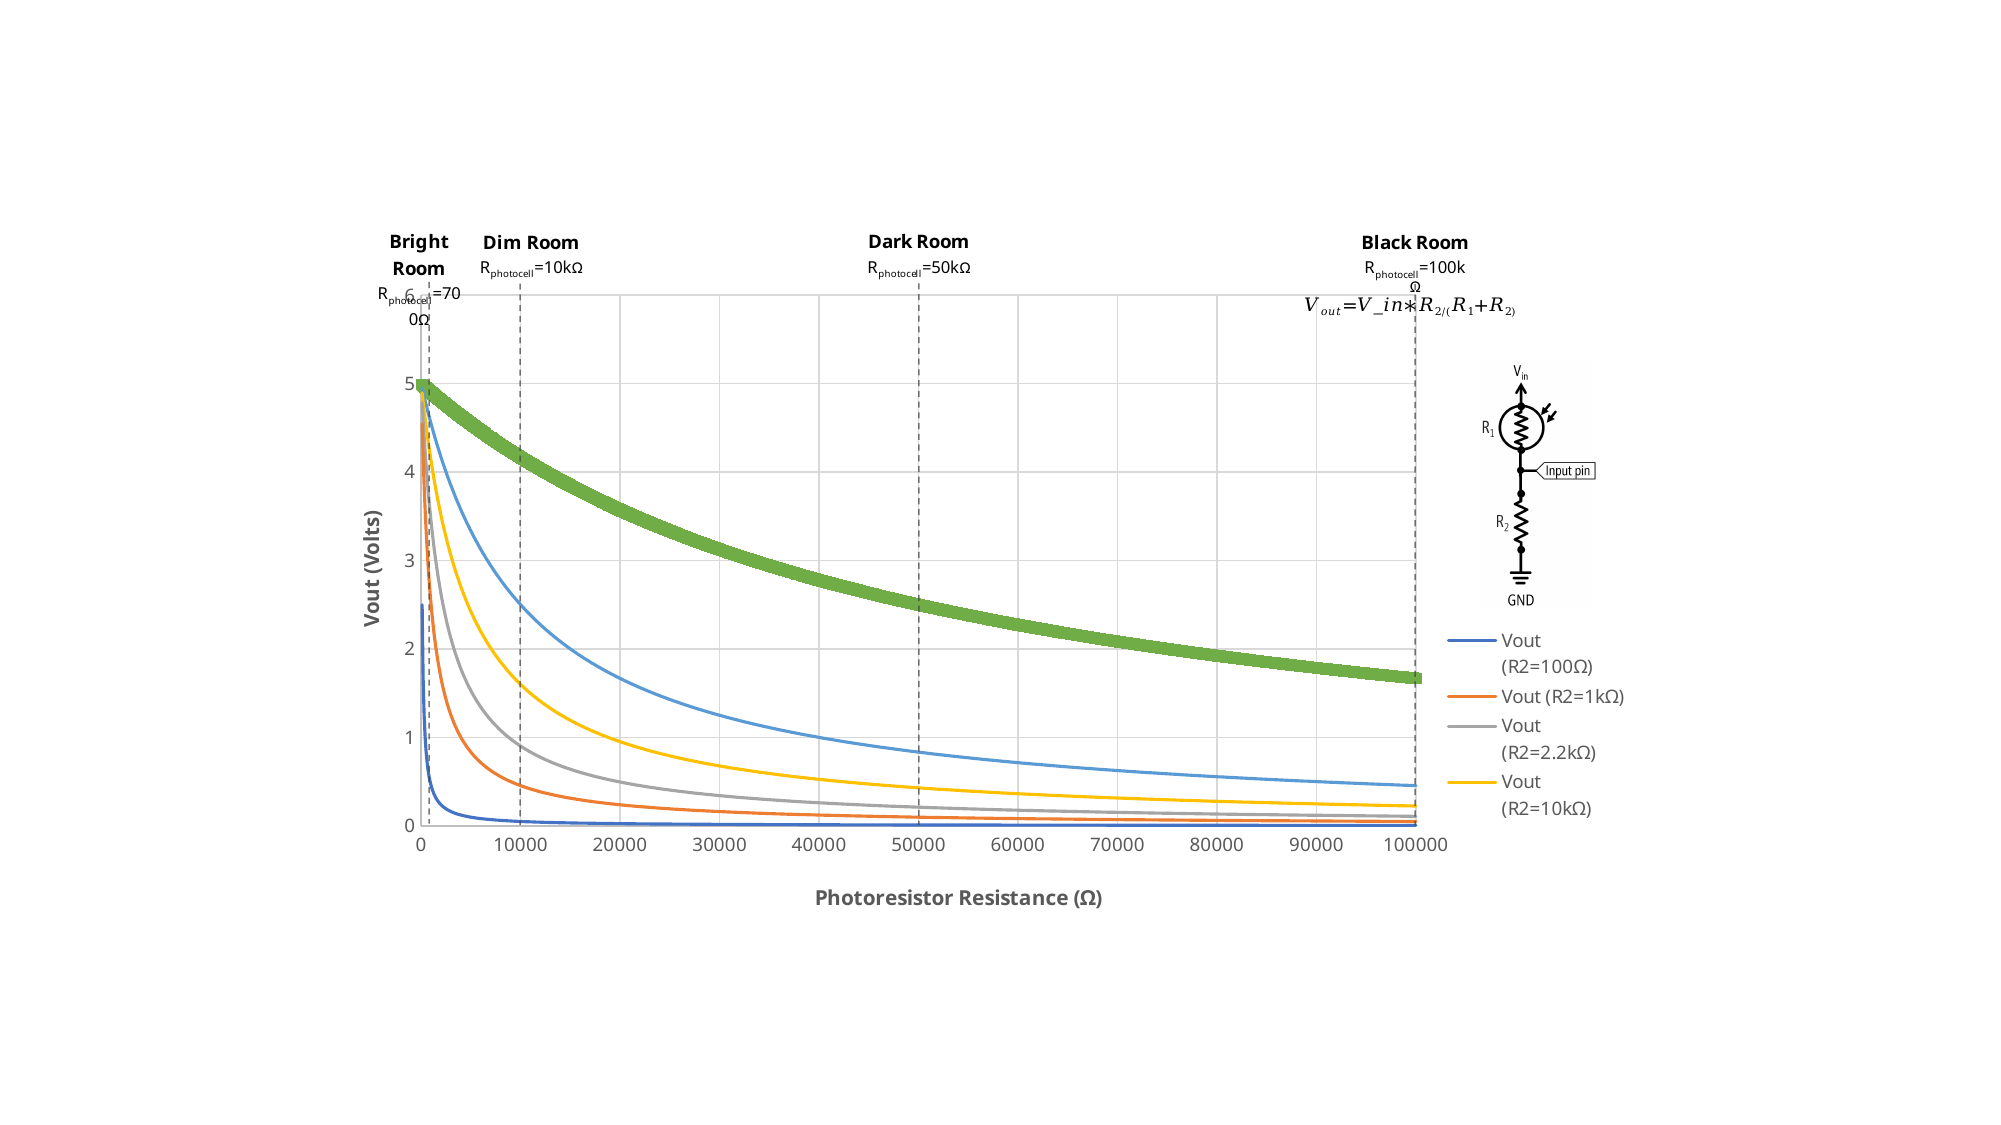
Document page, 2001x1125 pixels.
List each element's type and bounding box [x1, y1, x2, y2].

picture [1480, 361, 1598, 607]
chart [346, 208, 1654, 918]
